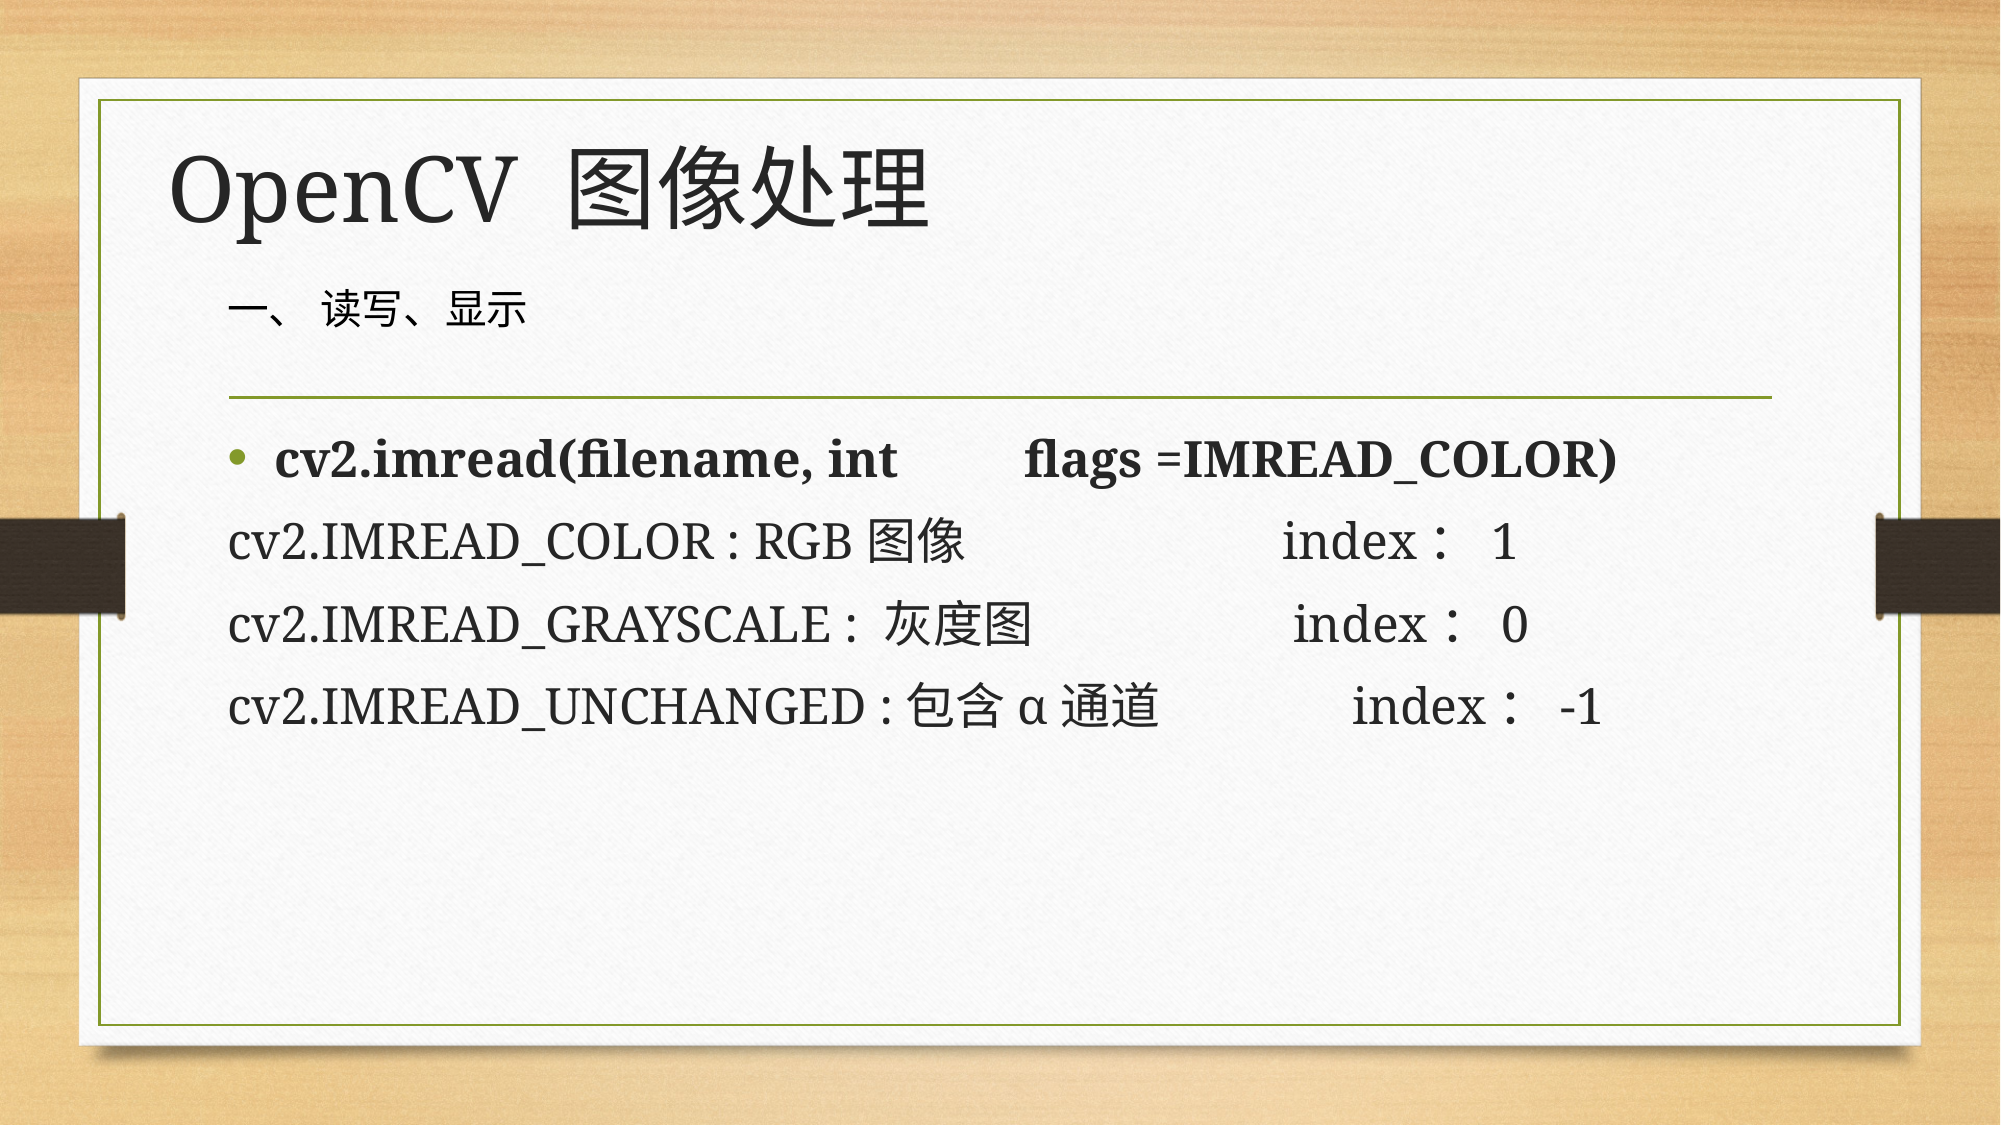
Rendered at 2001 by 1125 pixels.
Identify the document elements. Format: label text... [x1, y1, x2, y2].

text_box 一、 读写、显示 [212, 275, 878, 340]
picture [0, 0, 2001, 1125]
list cv2.imread(filename, int flags =IMREAD_COLOR) cv2.IMREAD_COLOR : RGB图像 index：1 cv2.IMREAD_GRAYSCALE : 灰度图 index：0 cv2.IMREAD_UNCHANGED :包含α通道 index：-1 [212, 419, 1788, 964]
title OpenCV 图像处理 [133, 118, 966, 253]
